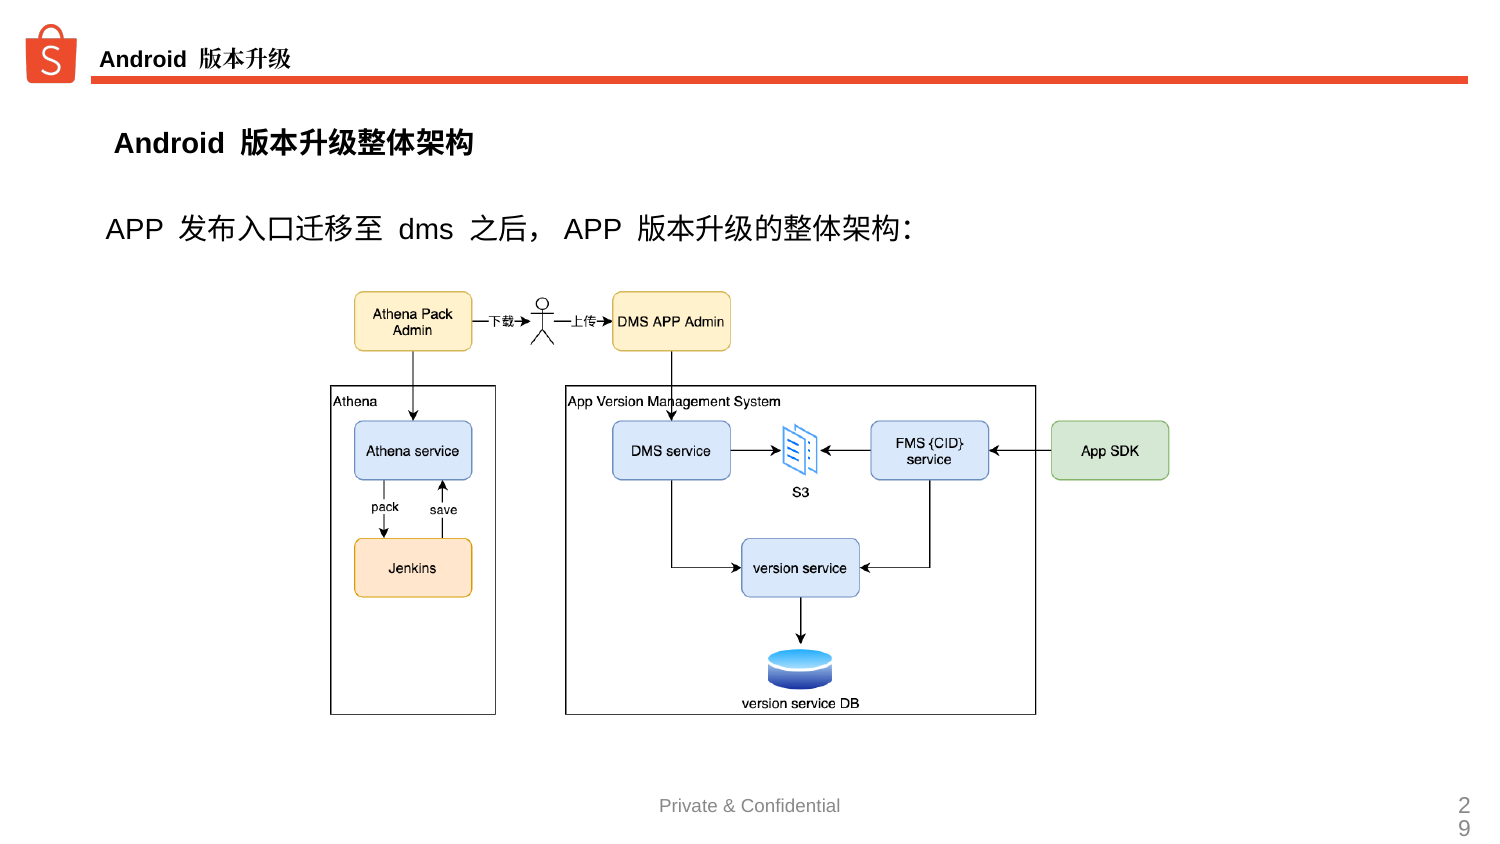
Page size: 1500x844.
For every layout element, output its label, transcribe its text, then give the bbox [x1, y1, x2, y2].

picture [330, 291, 1170, 716]
text_box APP 发布入口迁移至 dms 之后，APP 版本升级的整体架构： [90, 203, 1332, 254]
slide_number ‹#› [1452, 554, 1476, 844]
text_box Private & Confidential [502, 787, 998, 822]
text_box Android 版本升级整体架构 [107, 118, 770, 165]
title Android 版本升级 [90, 9, 1413, 81]
picture [25, 24, 81, 86]
